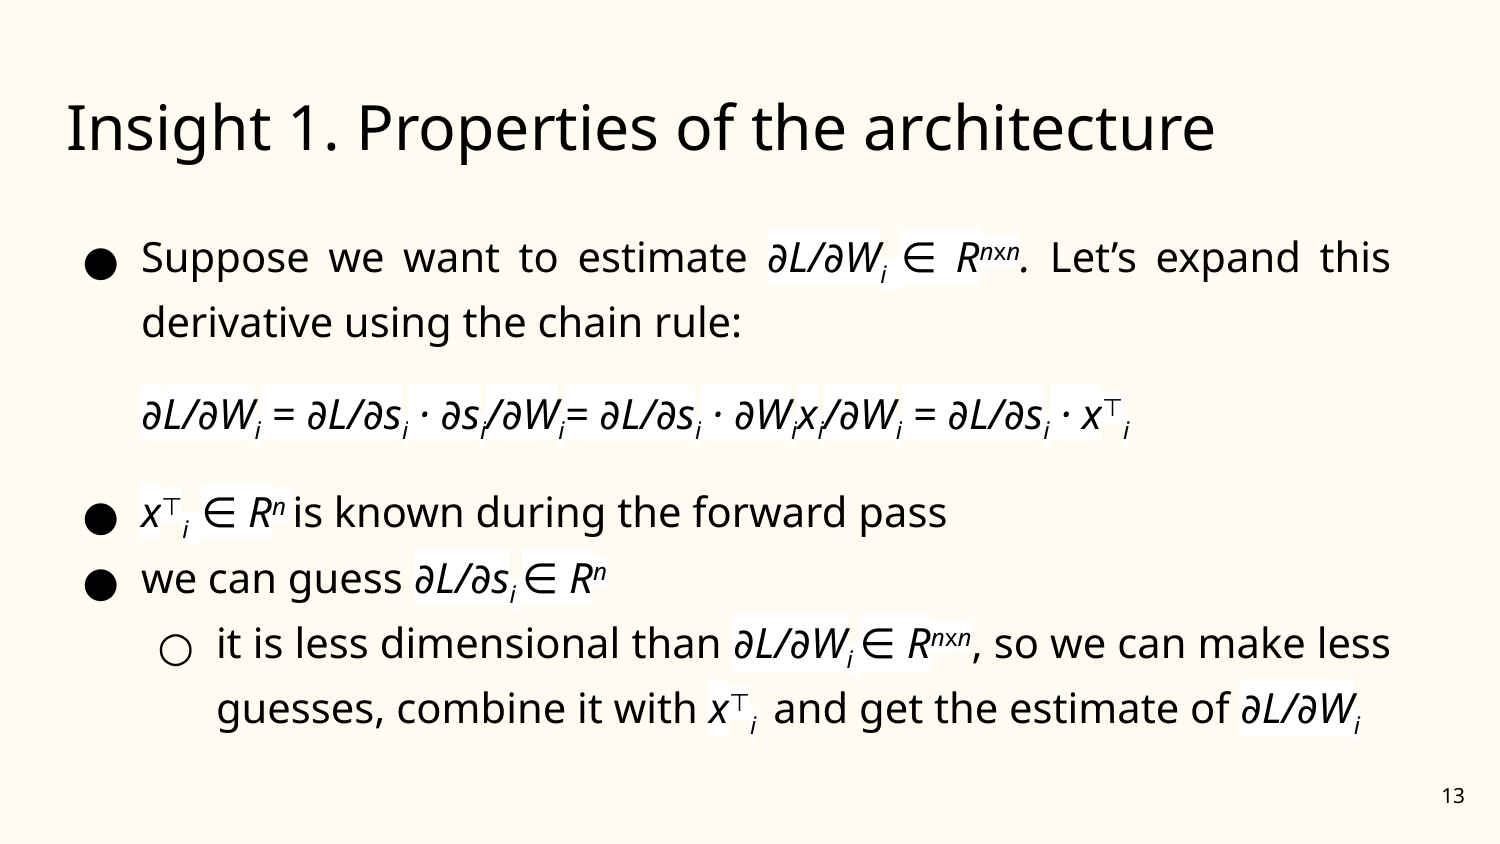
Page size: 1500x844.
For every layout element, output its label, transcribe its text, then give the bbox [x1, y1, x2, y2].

slide_number ‹#› [1389, 764, 1480, 830]
title Insight 1. Properties of the architecture [51, 72, 1500, 174]
list Suppose we want to estimate ∂L/∂Wi ∈ Rnxn. Let’s expand this derivative using the chain rule: ∂L/∂Wi = ∂L/∂si · ∂si/∂Wi= ∂L/∂si · ∂Wixi/∂Wi = ∂L/∂si · x⊤i x⊤i ∈ Rn is known during the forward pass we can guess ∂L/∂si ∈ Rn it is less dimensional than ∂L/∂Wi ∈ Rnxn, so we can make less guesses, combine it with x⊤i and get the estimate of ∂L/∂Wi [51, 207, 1407, 765]
